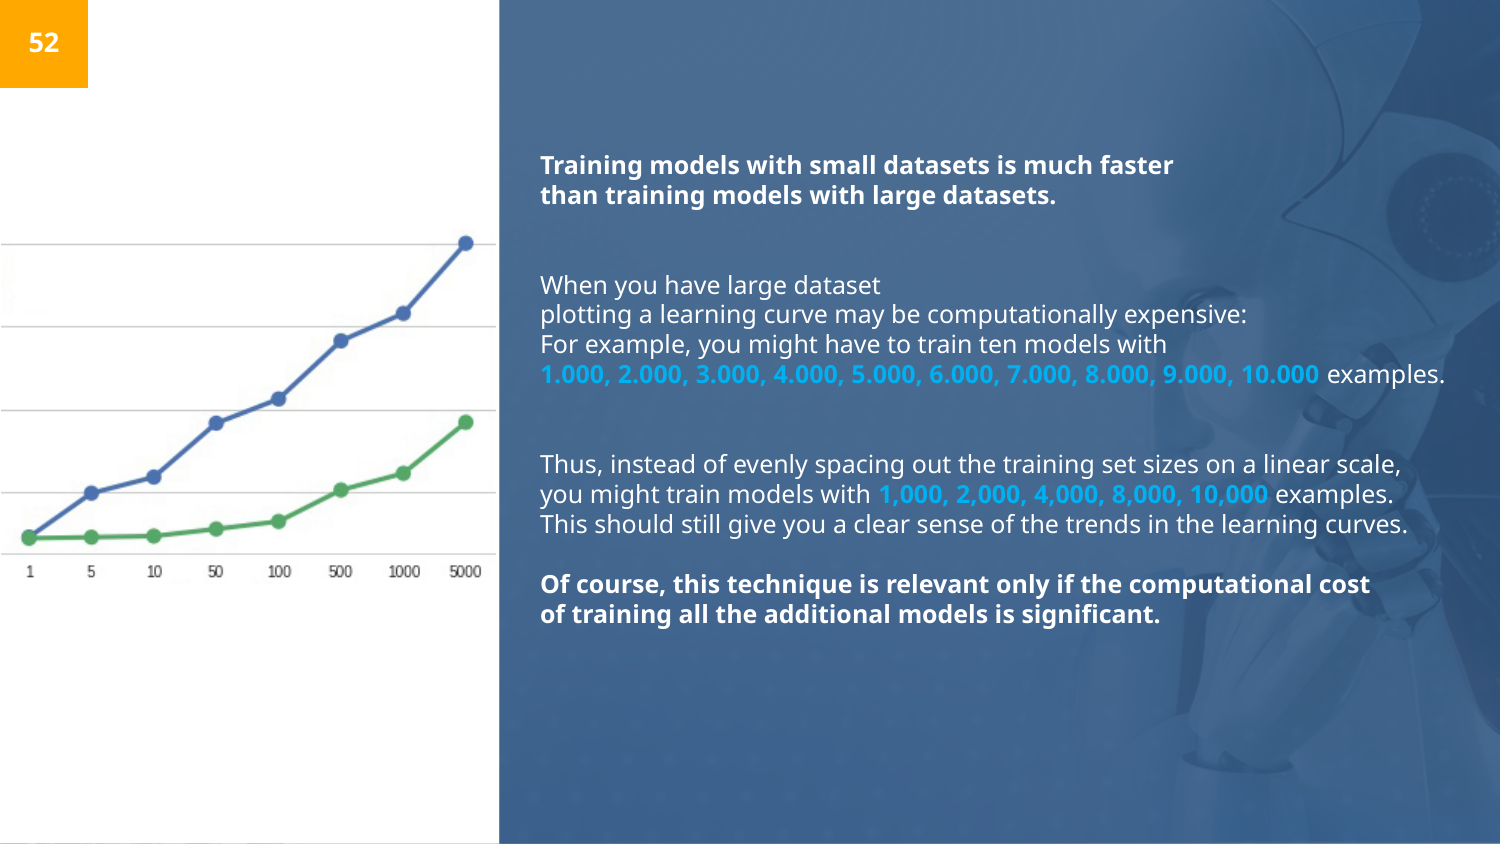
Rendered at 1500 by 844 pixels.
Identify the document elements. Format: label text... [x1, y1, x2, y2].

slide_number 52 [0, 0, 89, 88]
picture [1, 229, 497, 585]
list Training models with small datasets is much faster than training models with large datasets. When you have large dataset plotting a learning curve may be computationally expensive: For example, you might have to train ten models with 1.000, 2.000, 3.000, 4.000, 5.000, 6.000, 7.000, 8.000, 9.000, 10.000 examples. Thus, instead of evenly spacing out the training set sizes on a linear scale, you might train models with 1,000, 2,000, 4,000, 8,000, 10,000 examples. This should still give you a clear sense of the trends in the learning curves. Of course, this technique is relevant only if the computational cost of training all the additional models is significant. [525, 134, 1475, 810]
